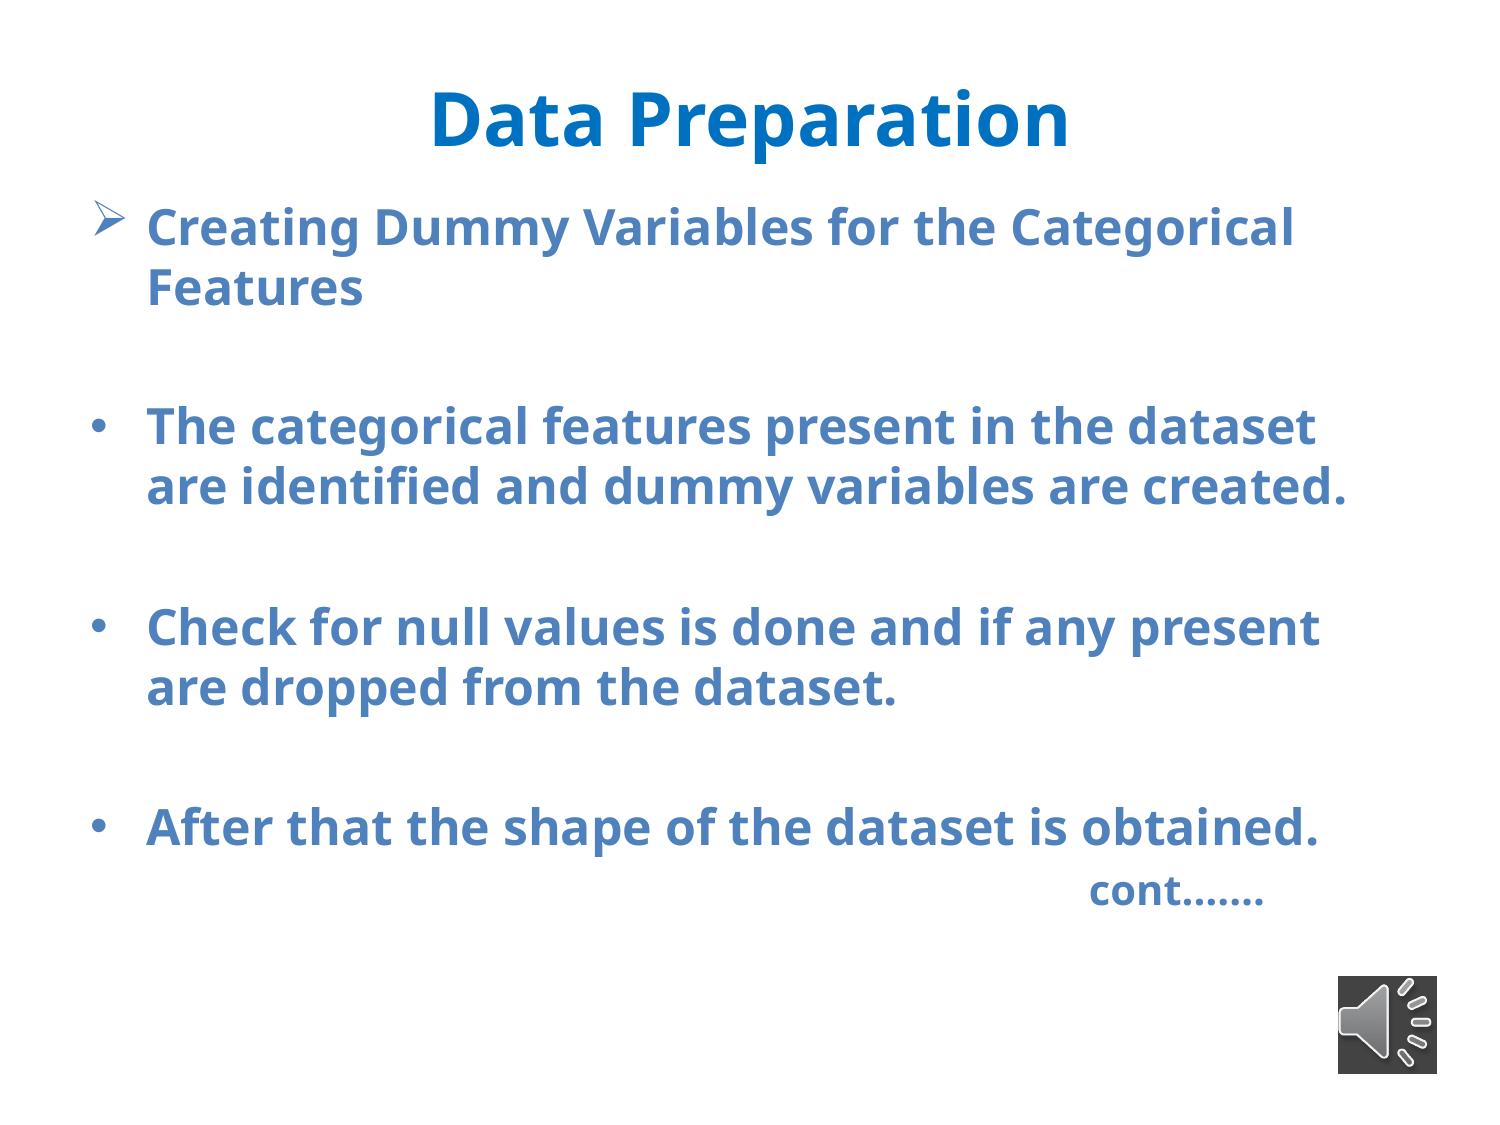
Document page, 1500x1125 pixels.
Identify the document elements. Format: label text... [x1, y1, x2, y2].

title Data Preparation [75, 45, 1425, 187]
list Creating Dummy Variables for the Categorical Features The categorical features present in the dataset are identified and dummy variables are created. Check for null values is done and if any present are dropped from the dataset. After that the shape of the dataset is obtained. cont.…… [75, 187, 1425, 1005]
picture [1337, 974, 1438, 1076]
